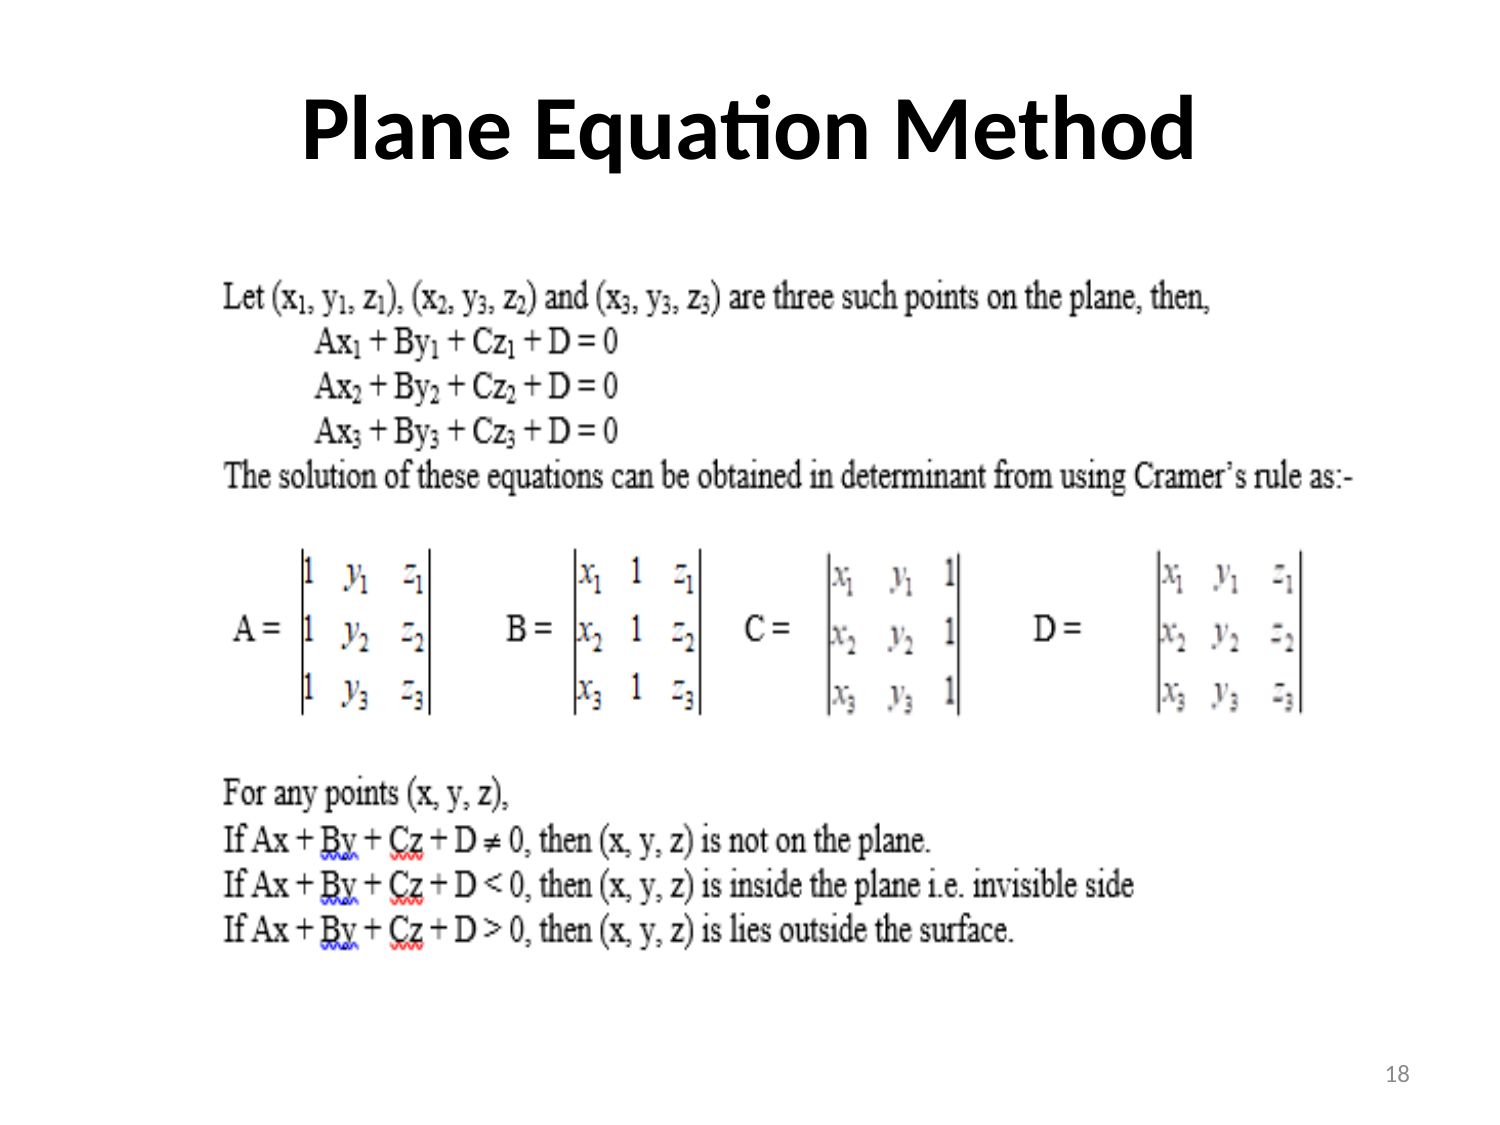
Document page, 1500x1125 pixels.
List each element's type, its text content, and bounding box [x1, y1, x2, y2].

slide_number 18 [1074, 1051, 1425, 1103]
picture [218, 262, 1426, 1043]
title Plane Equation Method [75, 28, 1425, 217]
